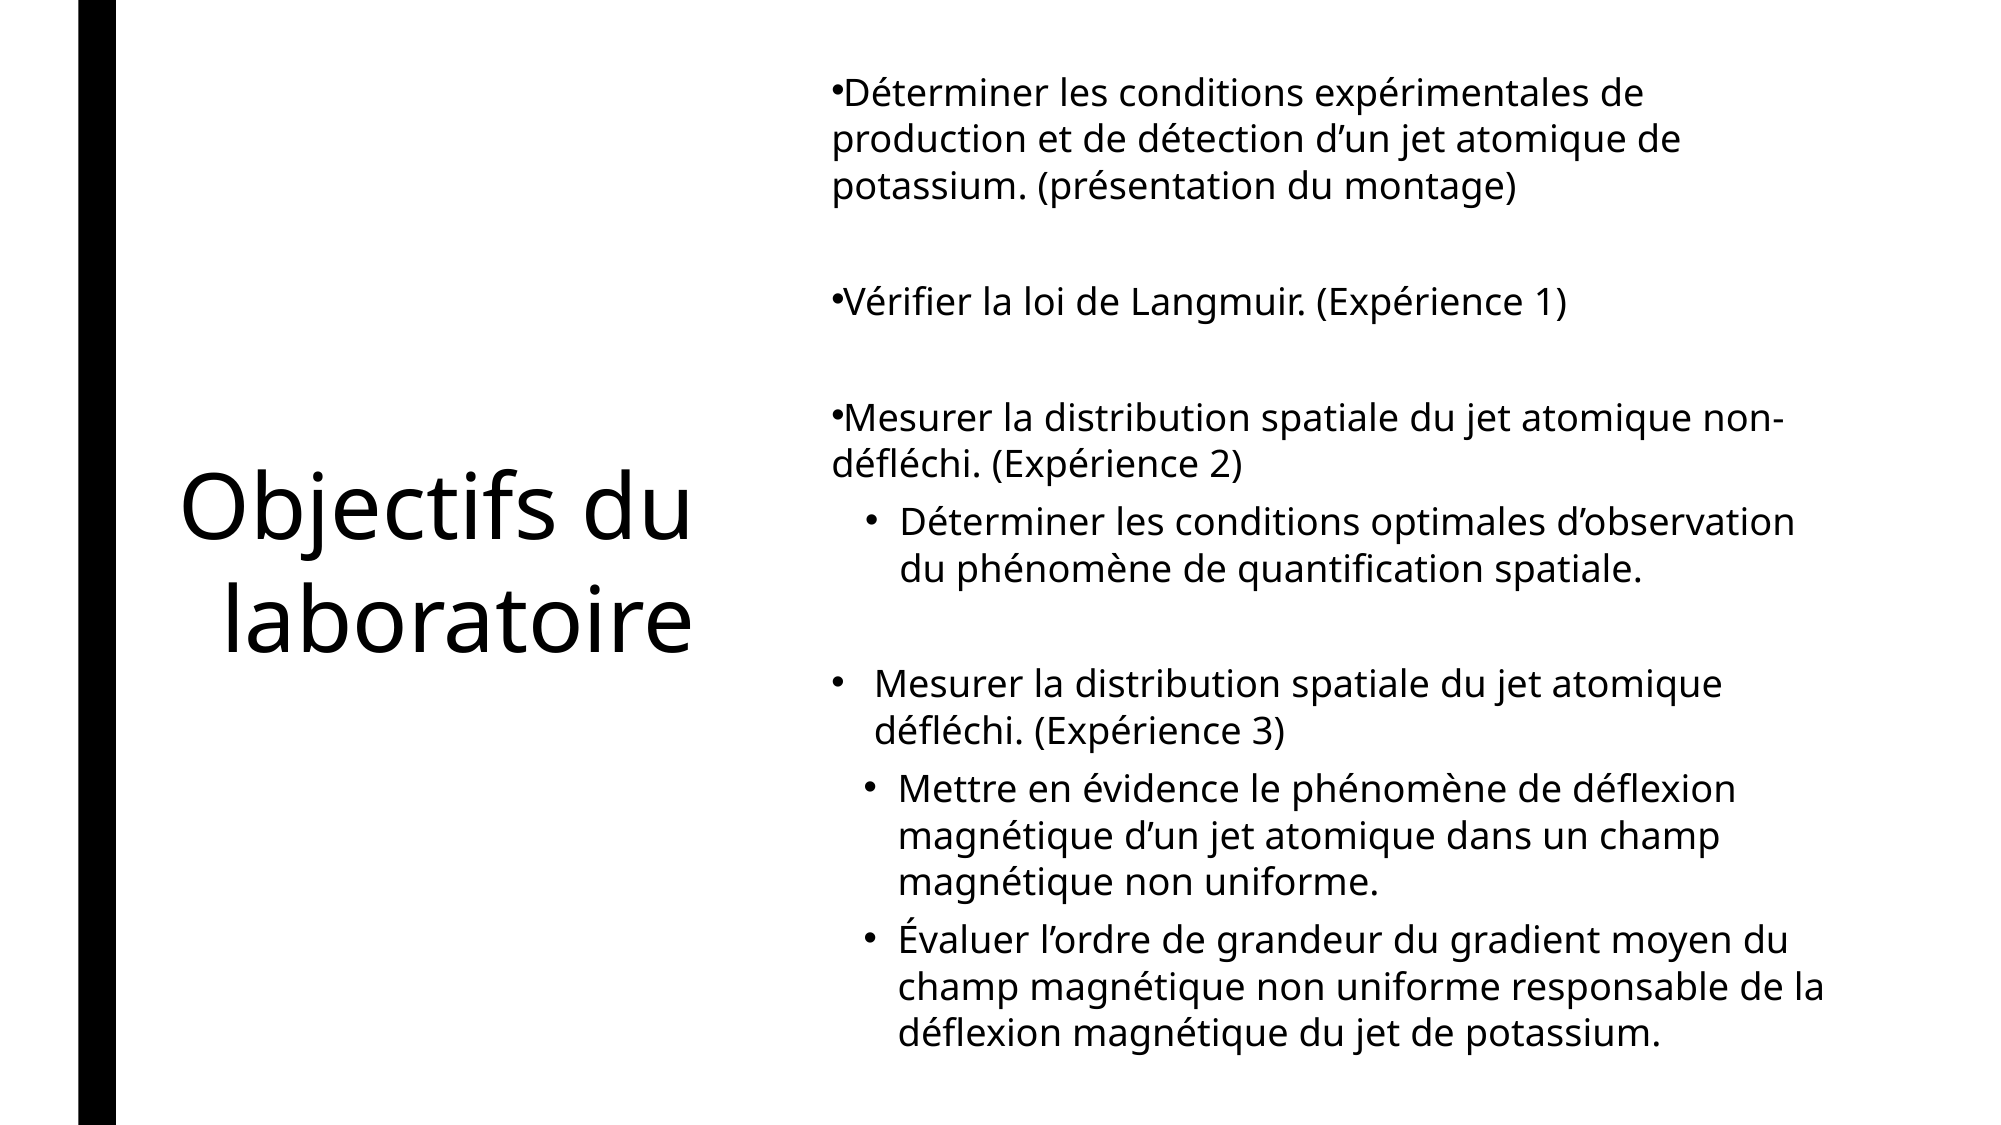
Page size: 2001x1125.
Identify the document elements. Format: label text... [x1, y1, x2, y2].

text_box Déterminer les conditions expérimentales de production et de détection d’un jet atomique de potassium. (présentation du montage) Vérifier la loi de Langmuir. (Expérience 1) Mesurer la distribution spatiale du jet atomique non-défléchi. (Expérience 2) Déterminer les conditions optimales d’observation du phénomène de quantification spatiale. Mesurer la distribution spatiale du jet atomique défléchi. (Expérience 3) Mettre en évidence le phénomène de déflexion magnétique d’un jet atomique dans un champ magnétique non uniforme. Évaluer l’ordre de grandeur du gradient moyen du champ magnétique non uniforme responsable de la déflexion magnétique du jet de potassium. [816, 52, 1863, 1073]
text_box Objectifs du laboratoire [137, 158, 711, 967]
